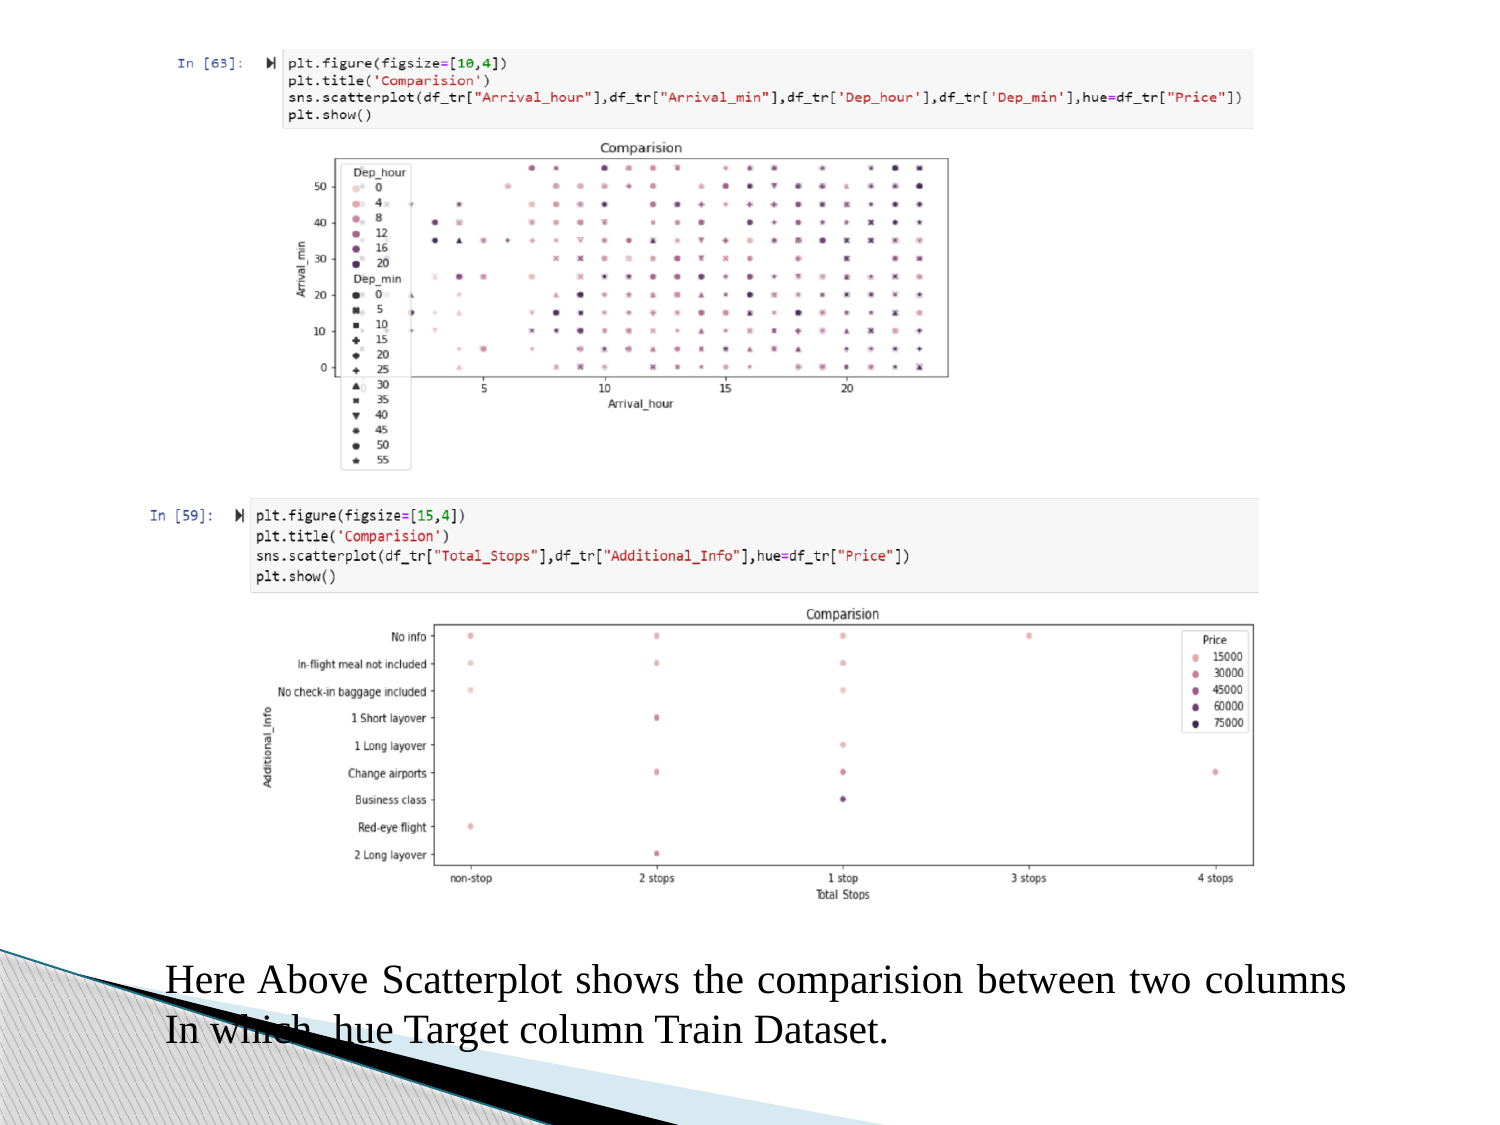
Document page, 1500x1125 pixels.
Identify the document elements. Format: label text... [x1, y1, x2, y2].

text_box Here Above Scatterplot shows the comparision between two columns In which hue Target column Train Dataset. [149, 899, 1363, 1060]
picture [137, 487, 1259, 901]
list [166, 49, 1255, 476]
